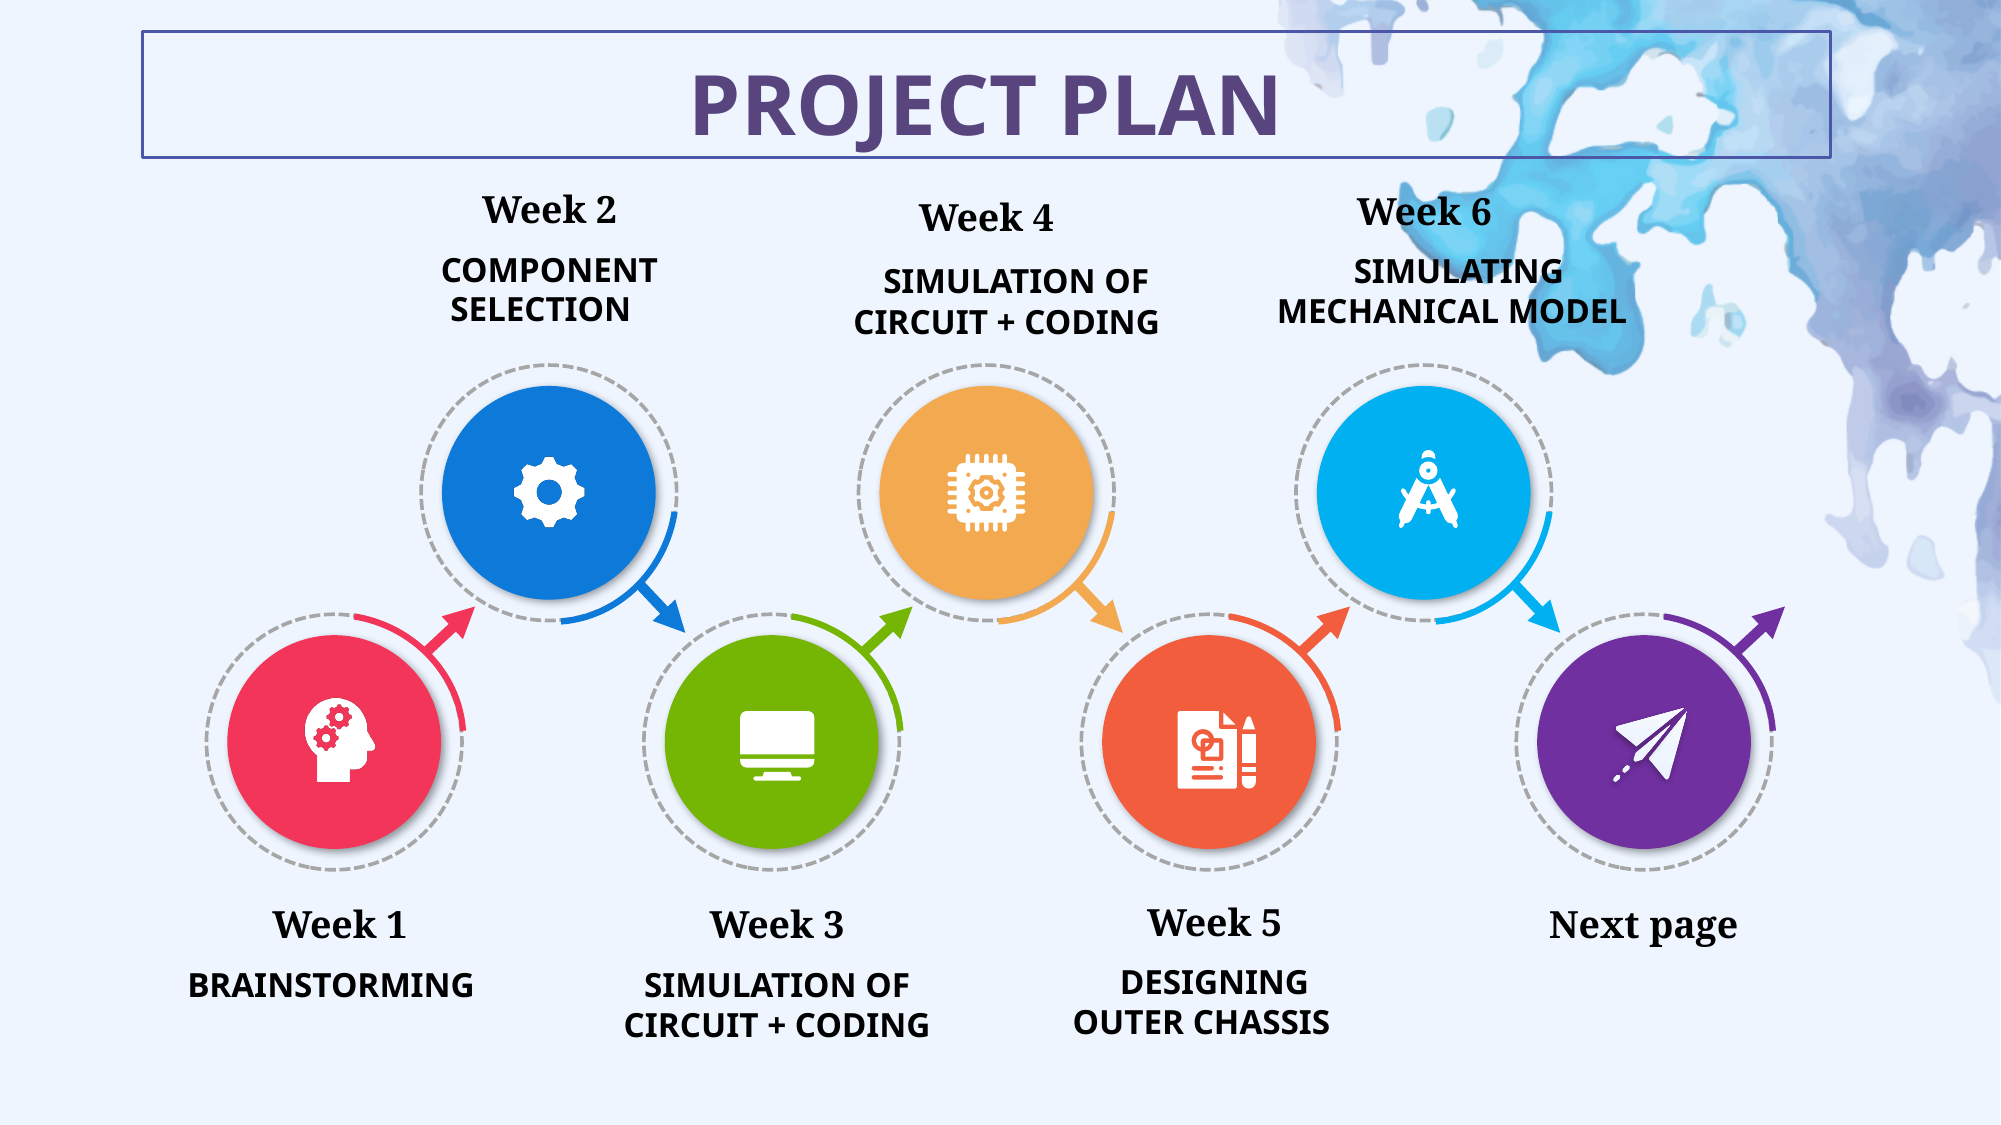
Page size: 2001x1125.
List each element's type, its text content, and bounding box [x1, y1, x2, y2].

text_box [1231, 0, 2001, 721]
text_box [1611, 707, 1688, 783]
text_box PROJECT PLAN [142, 31, 1831, 158]
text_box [947, 453, 1026, 532]
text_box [1398, 449, 1459, 529]
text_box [739, 710, 815, 781]
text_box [1177, 710, 1257, 789]
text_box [170, 178, 1814, 1053]
